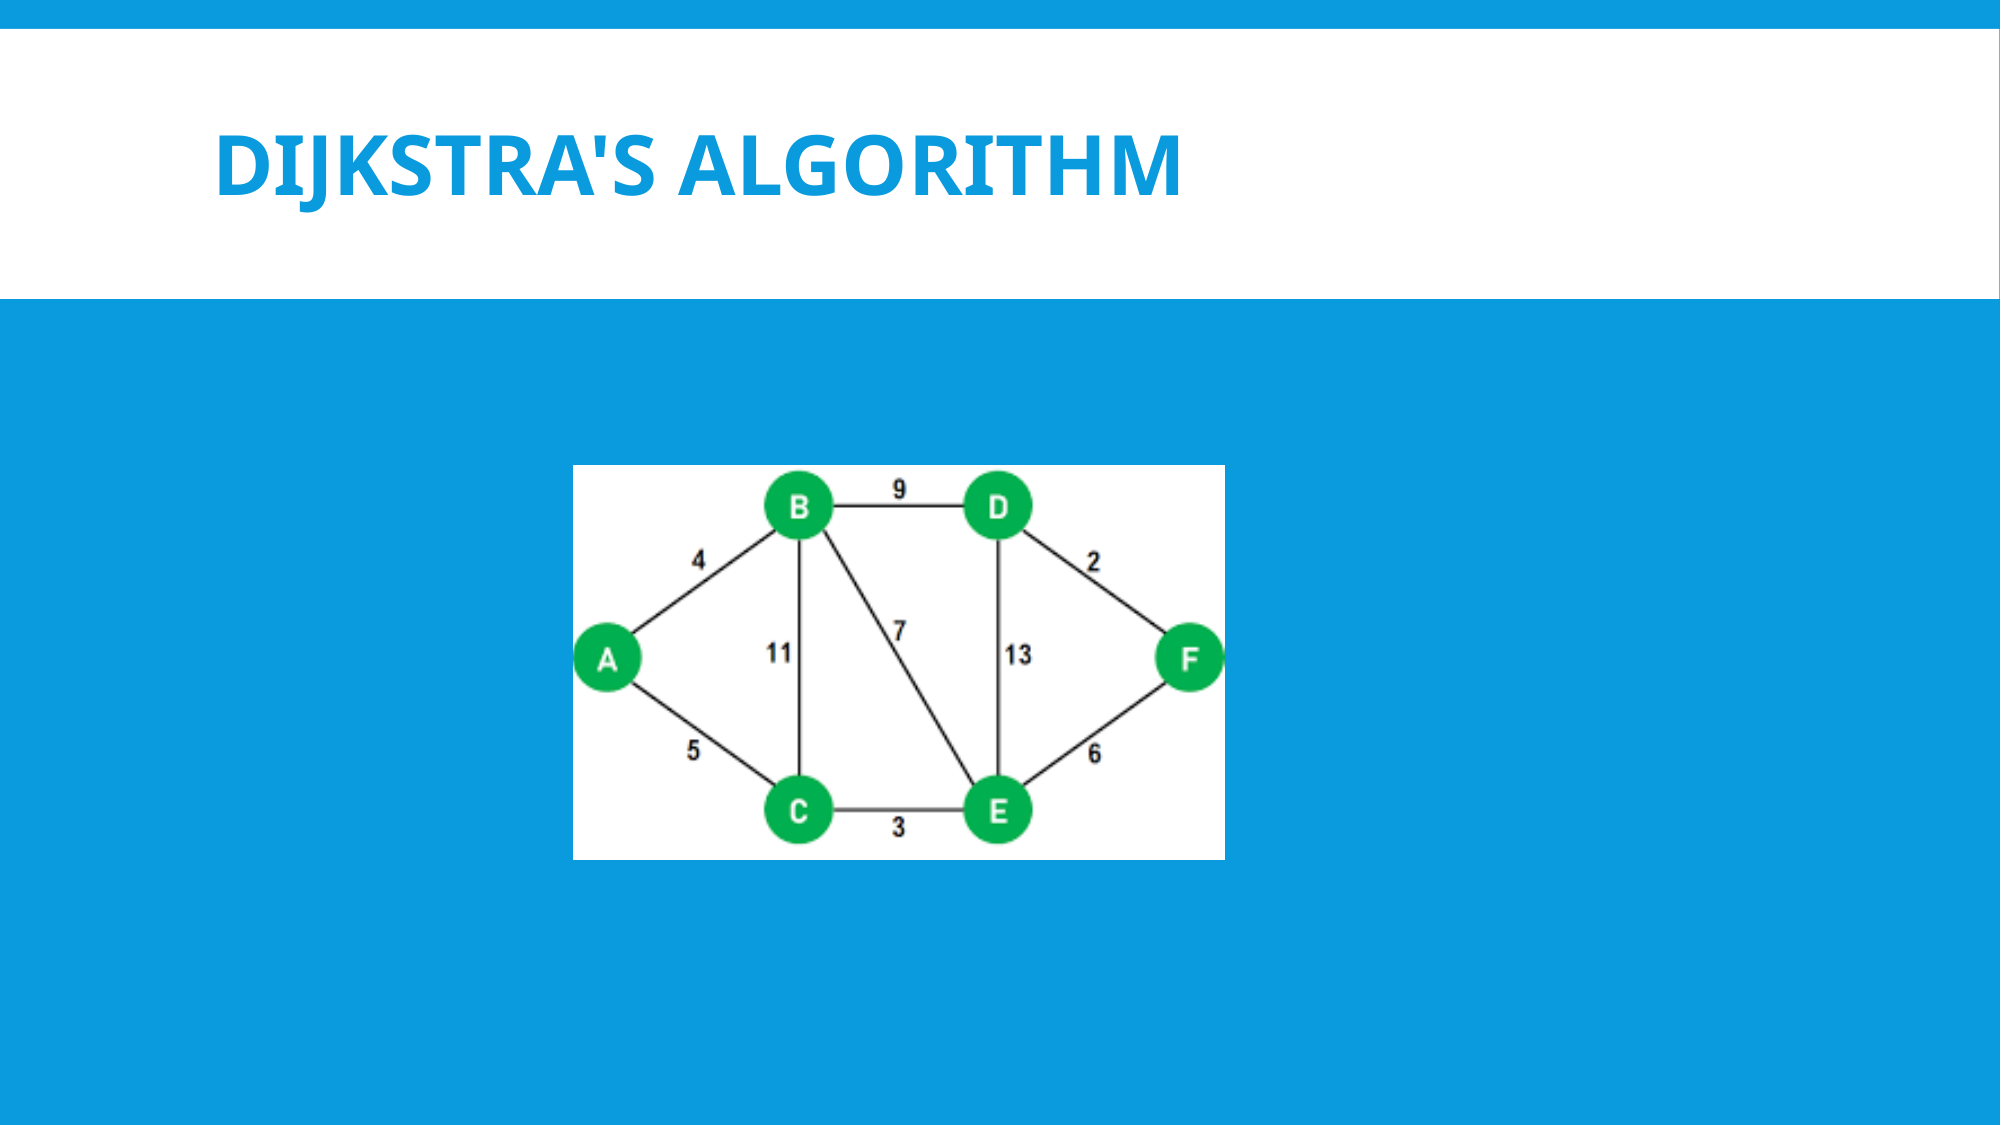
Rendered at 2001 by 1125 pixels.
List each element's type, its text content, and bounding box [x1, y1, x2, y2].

picture [574, 466, 1224, 859]
title Dijkstra's Algorithm [197, 46, 1803, 295]
